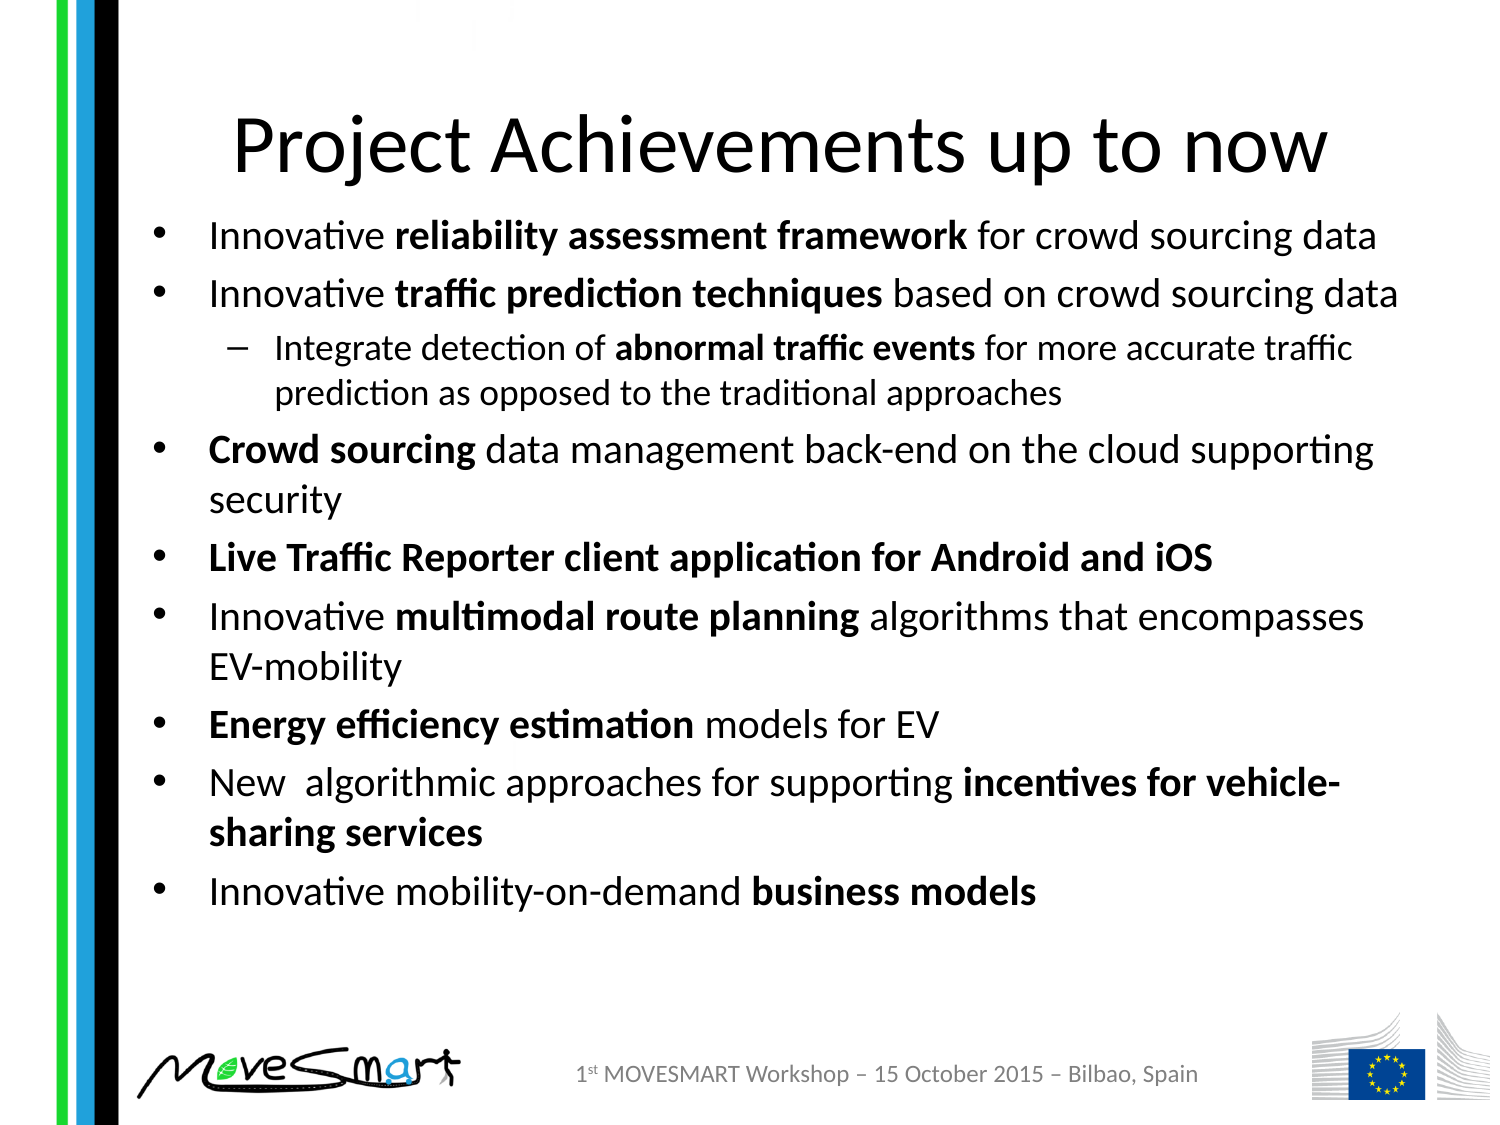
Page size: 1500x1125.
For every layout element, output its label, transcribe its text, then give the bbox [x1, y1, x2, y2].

title Project Achievements up to now [137, 44, 1426, 199]
picture [0, 0, 1496, 1125]
list Innovative reliability assessment framework for crowd sourcing data Innovative traffic prediction techniques based on crowd sourcing data Integrate detection of abnormal traffic events for more accurate traffic prediction as opposed to the traditional approaches Crowd sourcing data management back-end on the cloud supporting security Live Traffic Reporter client application for Android and iOS Innovative multimodal route planning algorithms that encompasses EV-mobility Energy efficiency estimation models for EV New algorithmic approaches for supporting incentives for vehicle-sharing services Innovative mobility-on-demand business models [137, 199, 1426, 943]
